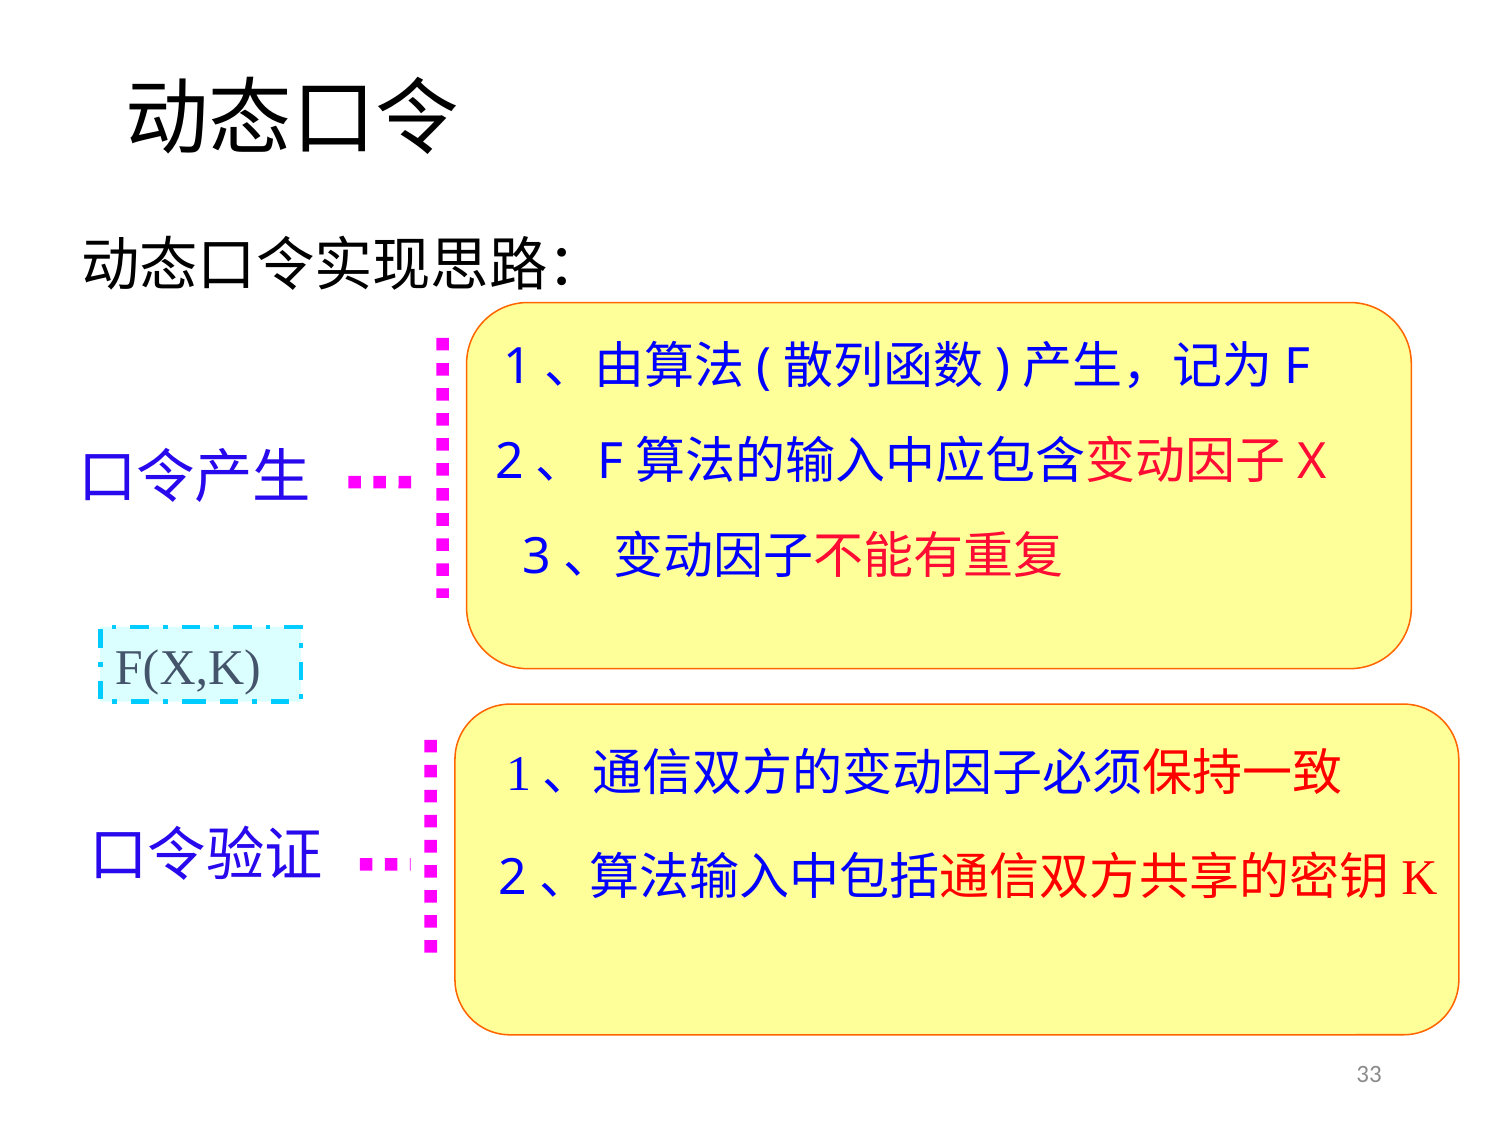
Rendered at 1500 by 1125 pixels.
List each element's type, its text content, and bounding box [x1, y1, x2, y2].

text_box 动态口令实现思路： [0, 220, 690, 305]
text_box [348, 337, 443, 598]
text_box [454, 704, 1459, 1035]
text_box 1、通信双方的变动因子必须保持一致 [450, 732, 1386, 808]
text_box 2、算法输入中包括通信双方共享的密钥K [481, 837, 1455, 912]
title 动态口令 [110, 85, 1328, 157]
text_box F(X,K) [100, 626, 301, 702]
text_box 口令验证 [52, 810, 359, 894]
text_box 2、F算法的输入中应包含变动因子X [466, 420, 1343, 496]
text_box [359, 739, 431, 965]
slide_number 33 [1059, 1042, 1397, 1103]
text_box 1、由算法(散列函数)产生，记为F [489, 326, 1326, 401]
text_box [466, 302, 1412, 669]
text_box 3、变动因子不能有重复 [496, 516, 1091, 591]
text_box 口令产生 [41, 432, 348, 516]
